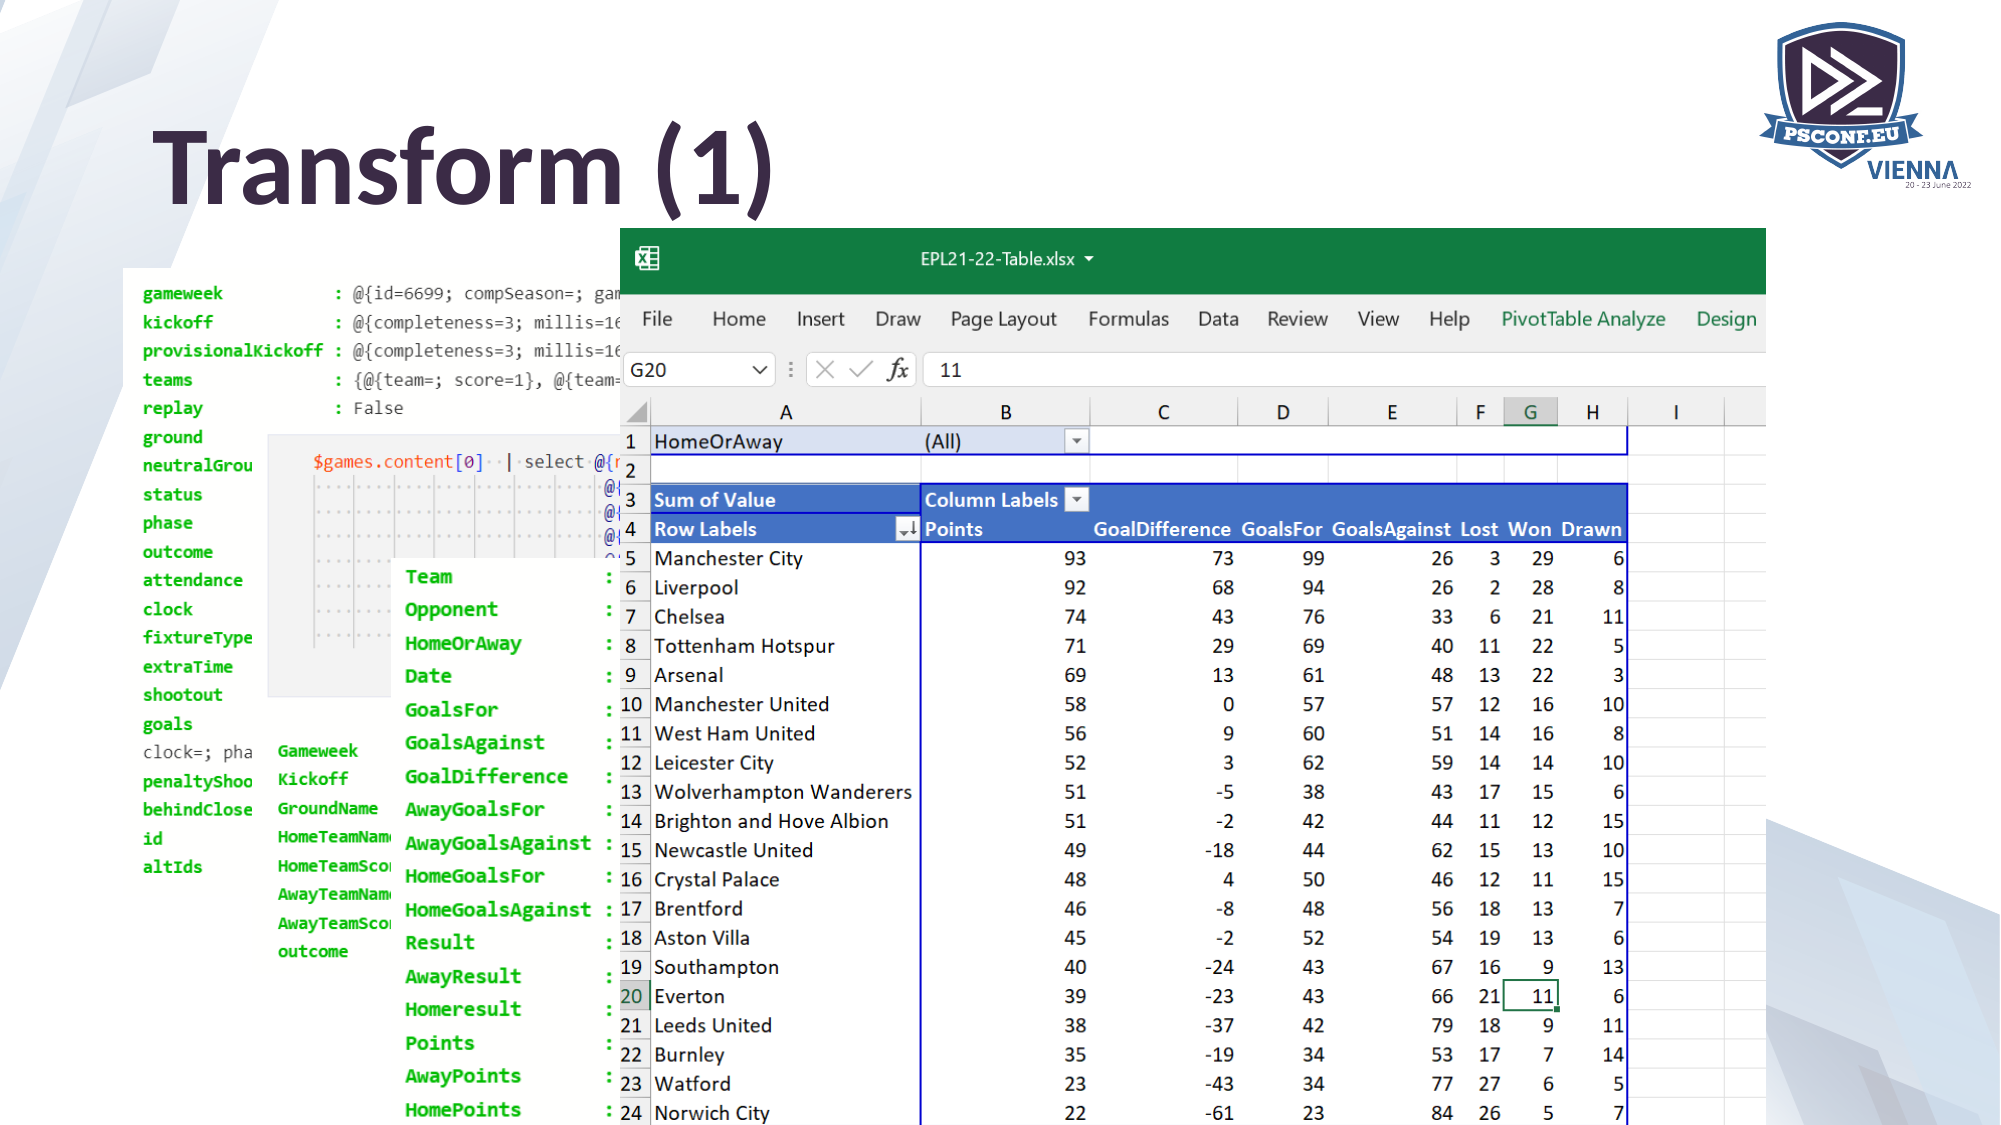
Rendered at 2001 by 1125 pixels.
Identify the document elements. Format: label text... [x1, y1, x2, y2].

title Transform (1) [137, 59, 1735, 268]
picture [0, 0, 2000, 1125]
